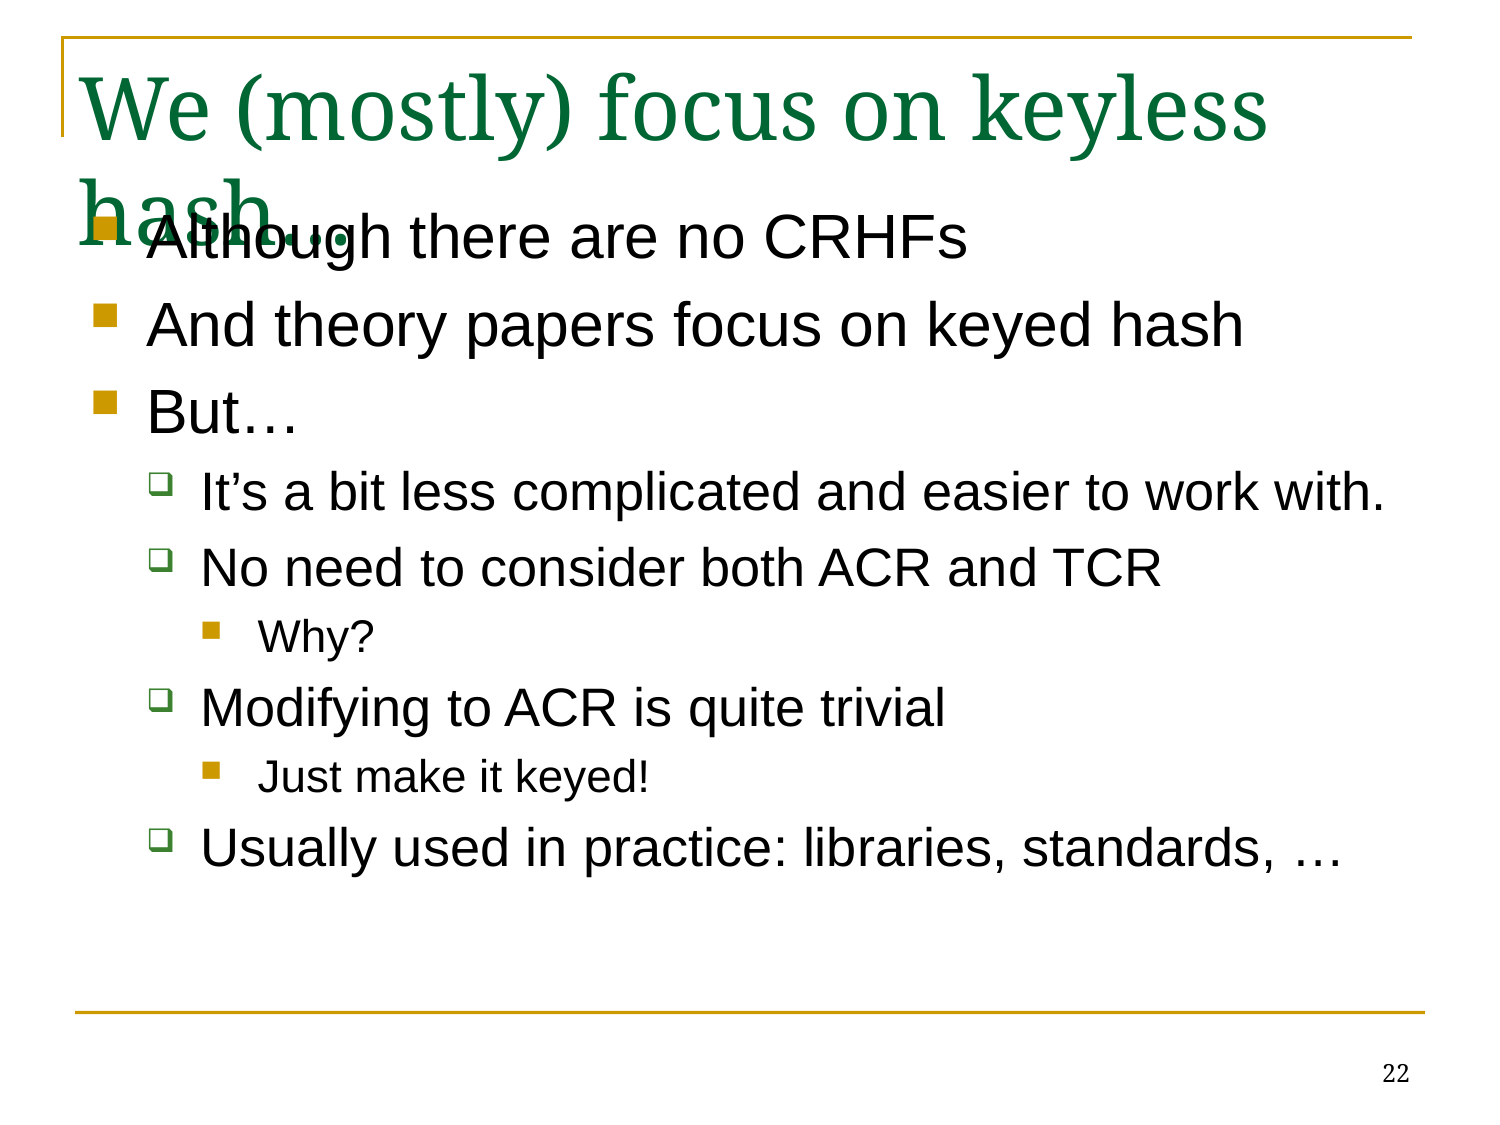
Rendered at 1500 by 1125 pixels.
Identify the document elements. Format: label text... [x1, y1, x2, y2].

title We (mostly) focus on keyless hash… [63, 45, 1425, 174]
list Although there are no CRHFs And theory papers focus on keyed hash But… It’s a bit less complicated and easier to work with. No need to consider both ACR and TCR Why? Modifying to ACR is quite trivial Just make it keyed! Usually used in practice: libraries, standards, … [75, 188, 1425, 1006]
slide_number 22 [1074, 1024, 1425, 1100]
